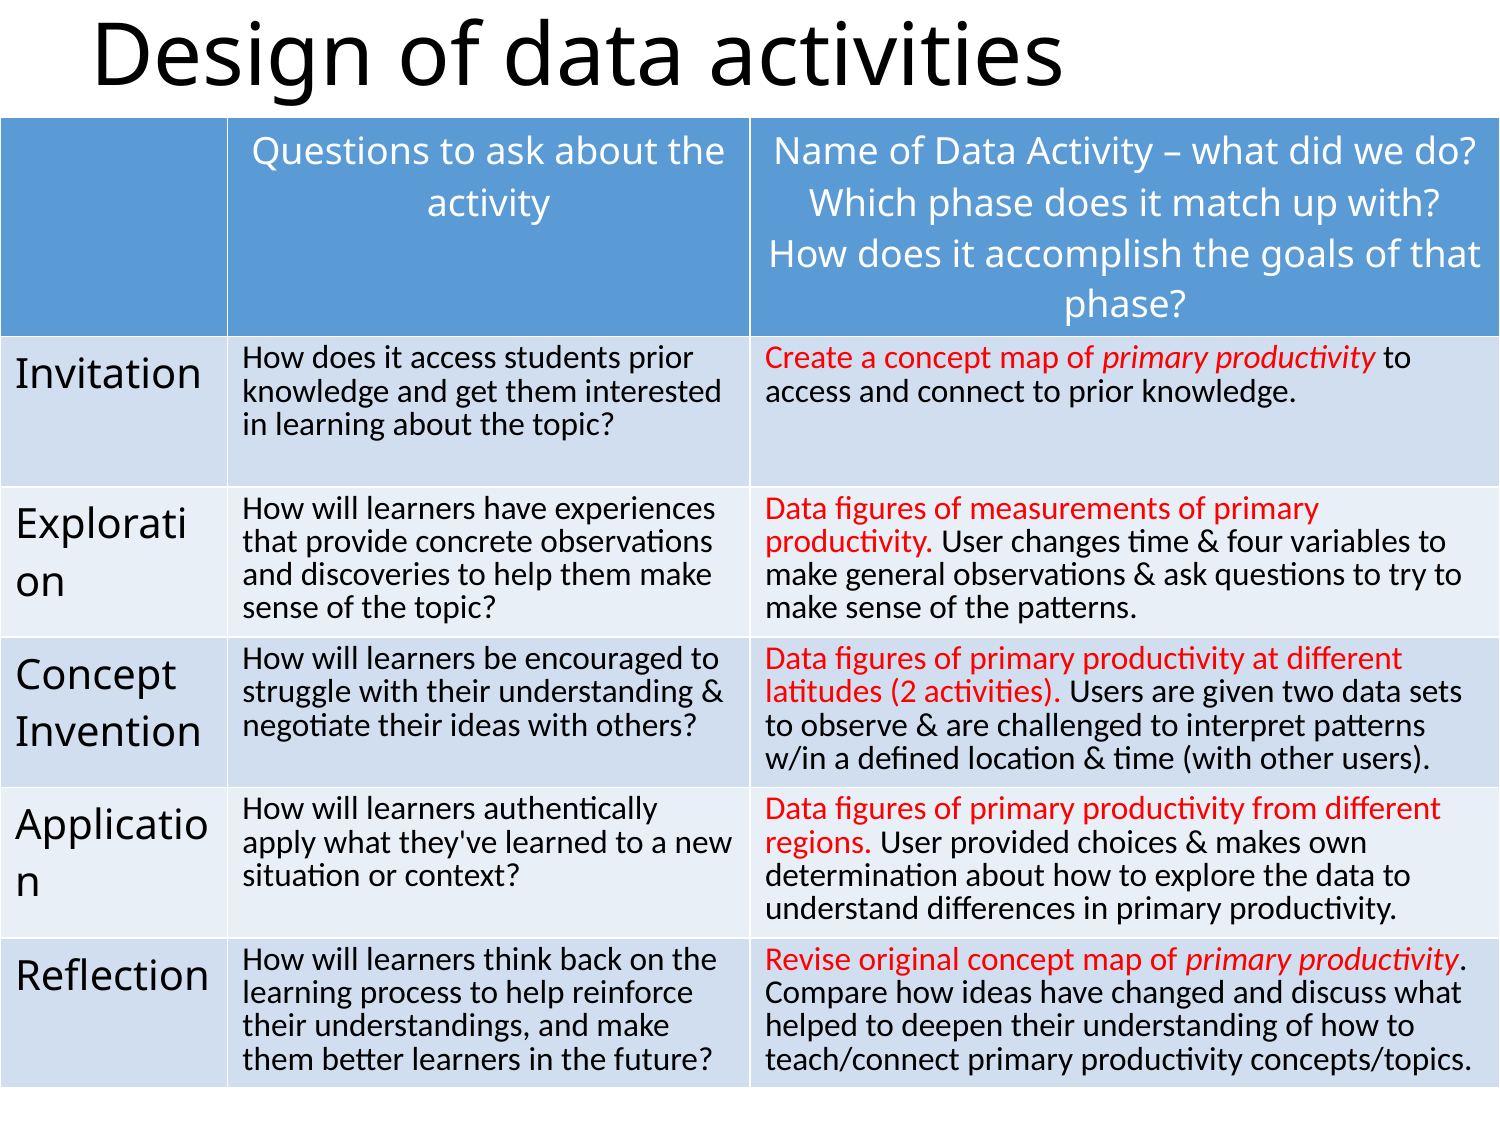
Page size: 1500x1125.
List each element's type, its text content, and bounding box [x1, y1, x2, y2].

table_header [1, 118, 227, 336]
table_cell How will learners be encouraged to struggle with their understanding & negotiate their ideas with others? [228, 638, 749, 787]
table_cell Data figures of measurements of primary productivity. User changes time & four variables to make general observations & ask questions to try to make sense of the patterns. [751, 488, 1499, 636]
table_cell Application [1, 788, 227, 937]
table_cell Data figures of primary productivity at different latitudes (2 activities). Users are given two data sets to observe & are challenged to interpret patterns w/in a defined location & time (with other users). [751, 638, 1499, 787]
table_cell Concept Invention [1, 638, 227, 787]
table_cell Create a concept map of primary productivity to access and connect to prior knowledge. [751, 337, 1499, 486]
table_cell How will learners have experiences that provide concrete observations and discoveries to help them make sense of the topic? [228, 488, 749, 636]
title Design of data activities [75, 2, 1425, 113]
table_cell Revise original concept map of primary productivity. Compare how ideas have changed and discuss what helped to deepen their understanding of how to teach/connect primary productivity concepts/topics. [751, 939, 1499, 1087]
table_header Questions to ask about the activity [228, 118, 749, 336]
table_cell Data figures of primary productivity from different regions. User provided choices & makes own determination about how to explore the data to understand differences in primary productivity. [751, 788, 1499, 937]
table_header Name of Data Activity – what did we do? Which phase does it match up with? How does it accomplish the goals of that phase? [751, 118, 1499, 336]
table_cell How will learners authentically apply what they've learned to a new situation or context? [228, 788, 749, 937]
table_cell Reflection [1, 939, 227, 1087]
table_cell Invitation [1, 337, 227, 486]
table_cell How will learners think back on the learning process to help reinforce their understandings, and make them better learners in the future? [228, 939, 749, 1087]
table_cell Exploration [1, 488, 227, 636]
table_cell How does it access students prior knowledge and get them interested in learning about the topic? [228, 337, 749, 486]
